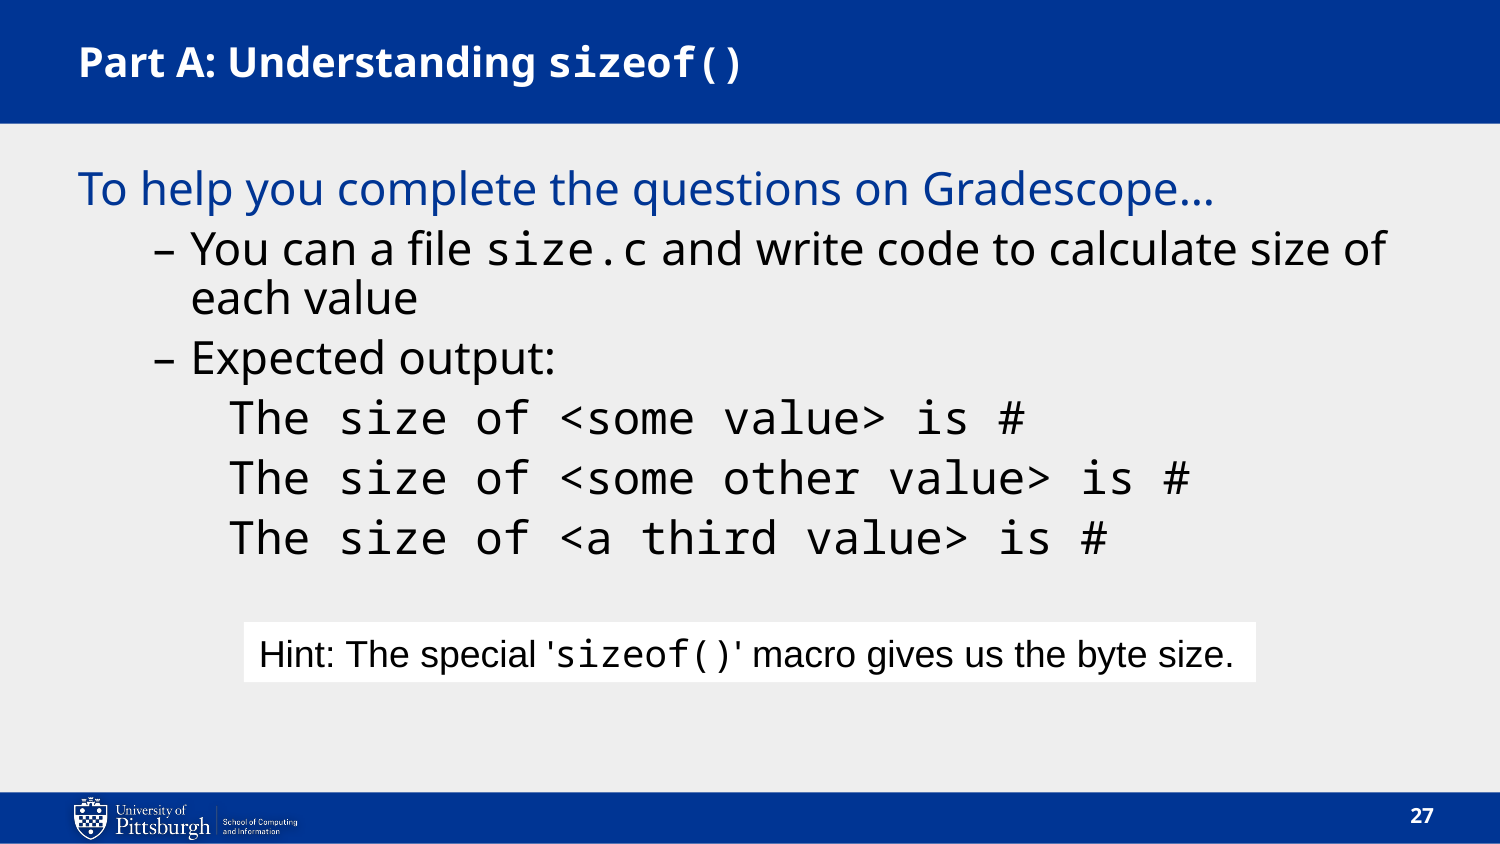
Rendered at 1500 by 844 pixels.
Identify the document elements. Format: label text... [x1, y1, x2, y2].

slide_number 27 [1358, 791, 1449, 843]
picture [74, 797, 310, 840]
list To help you complete the questions on Gradescope… You can a file size.c and write code to calculate size of each value Expected output: The size of <some value> is # The size of <some other value> is # The size of <a third value> is # [62, 151, 1438, 771]
title Part A: Understanding sizeof() [62, 26, 1449, 102]
text_box Hint: The special 'sizeof()' macro gives us the byte size. [243, 622, 1256, 683]
